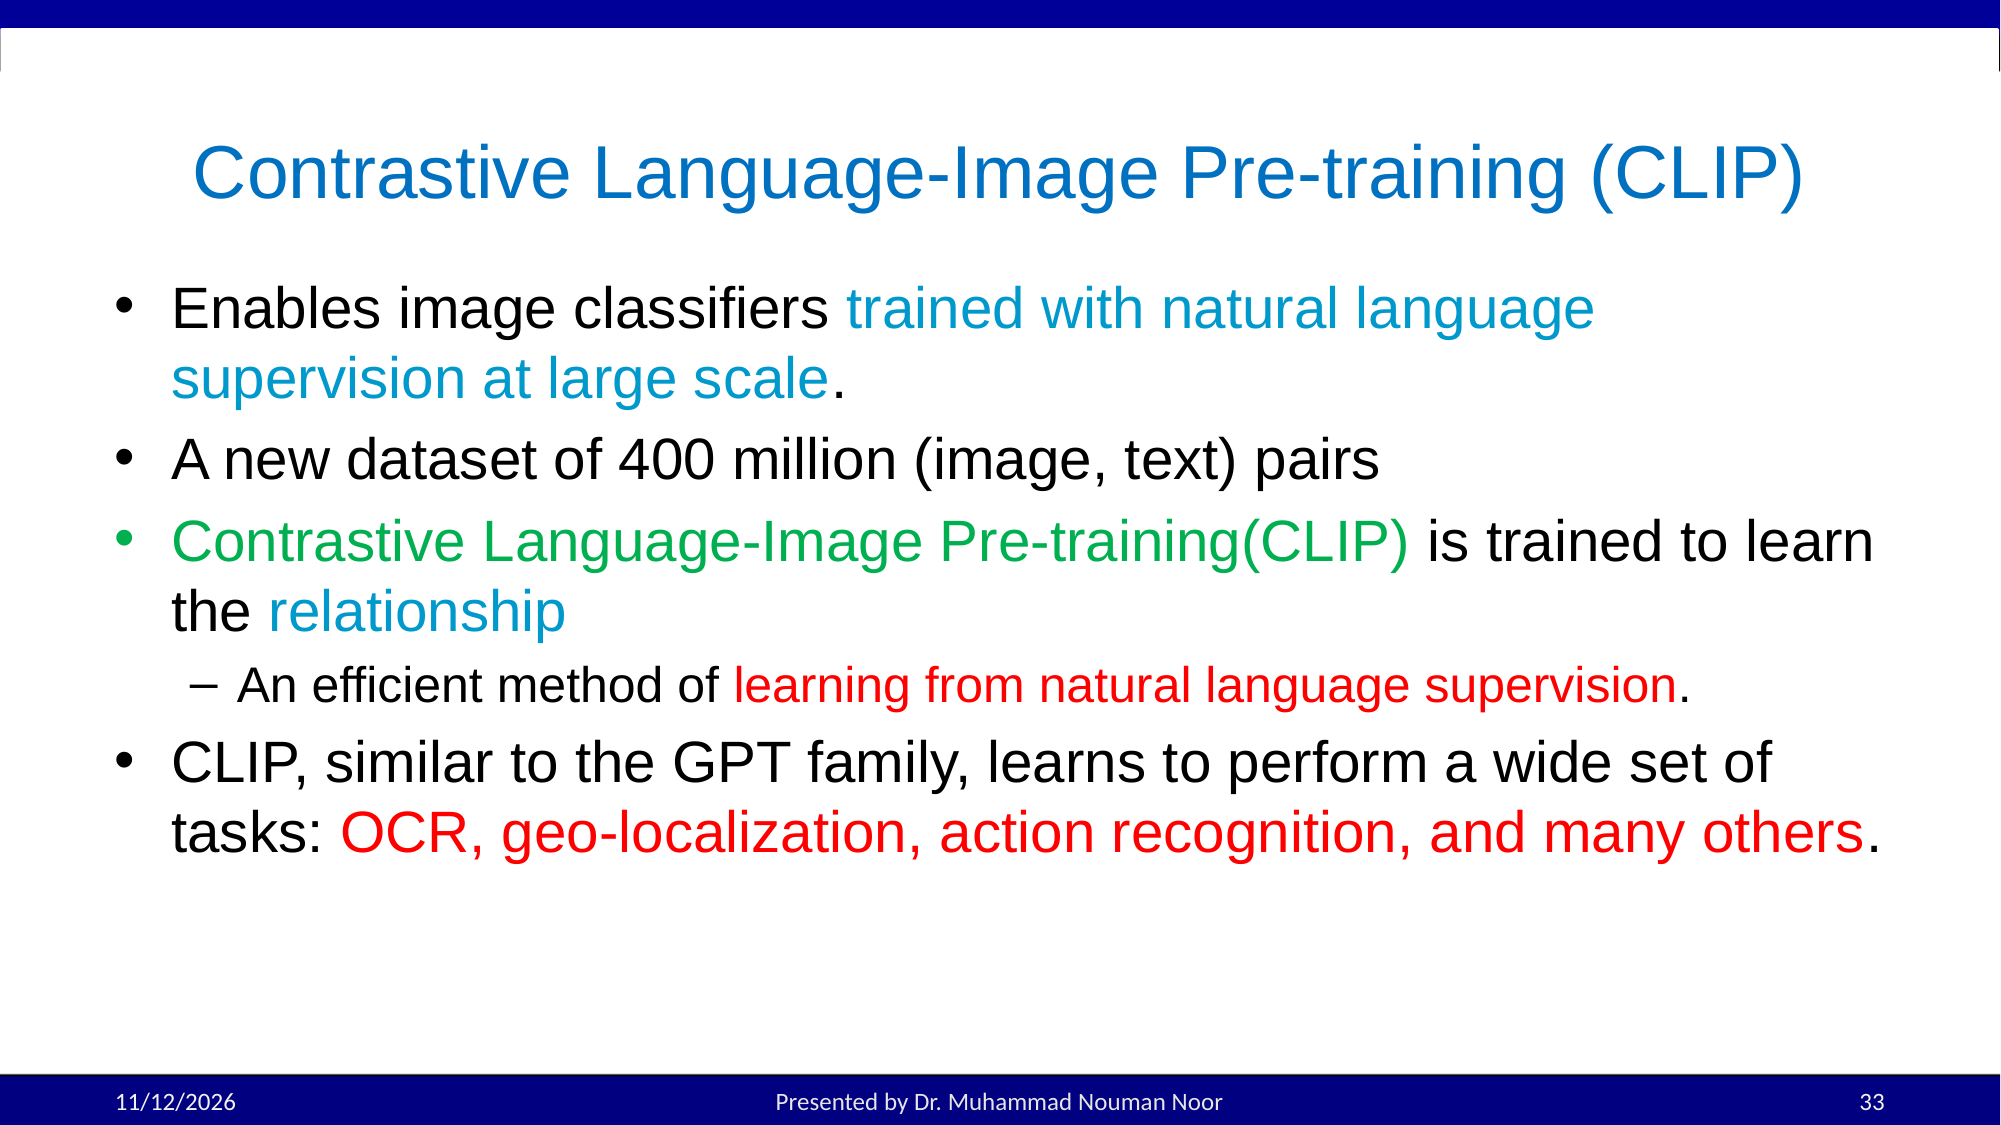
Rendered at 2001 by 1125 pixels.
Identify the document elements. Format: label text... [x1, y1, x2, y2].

list Enables image classifiers trained with natural language supervision at large scale. A new dataset of 400 million (image, text) pairs Contrastive Language-Image Pre-training(CLIP) is trained to learn the relationship An efficient method of learning from natural language supervision. CLIP, similar to the GPT family, learns to perform a wide set of tasks: OCR, geo-localization, action recognition, and many others. [99, 262, 1900, 1005]
slide_number 33 [1433, 1062, 1900, 1125]
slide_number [99, 1062, 567, 1125]
footer Presented by Dr. Muhammad Nouman Noor [683, 1062, 1317, 1125]
title Contrastive Language-Image Pre-training (CLIP) [99, 99, 1900, 238]
picture [0, 0, 2001, 1125]
